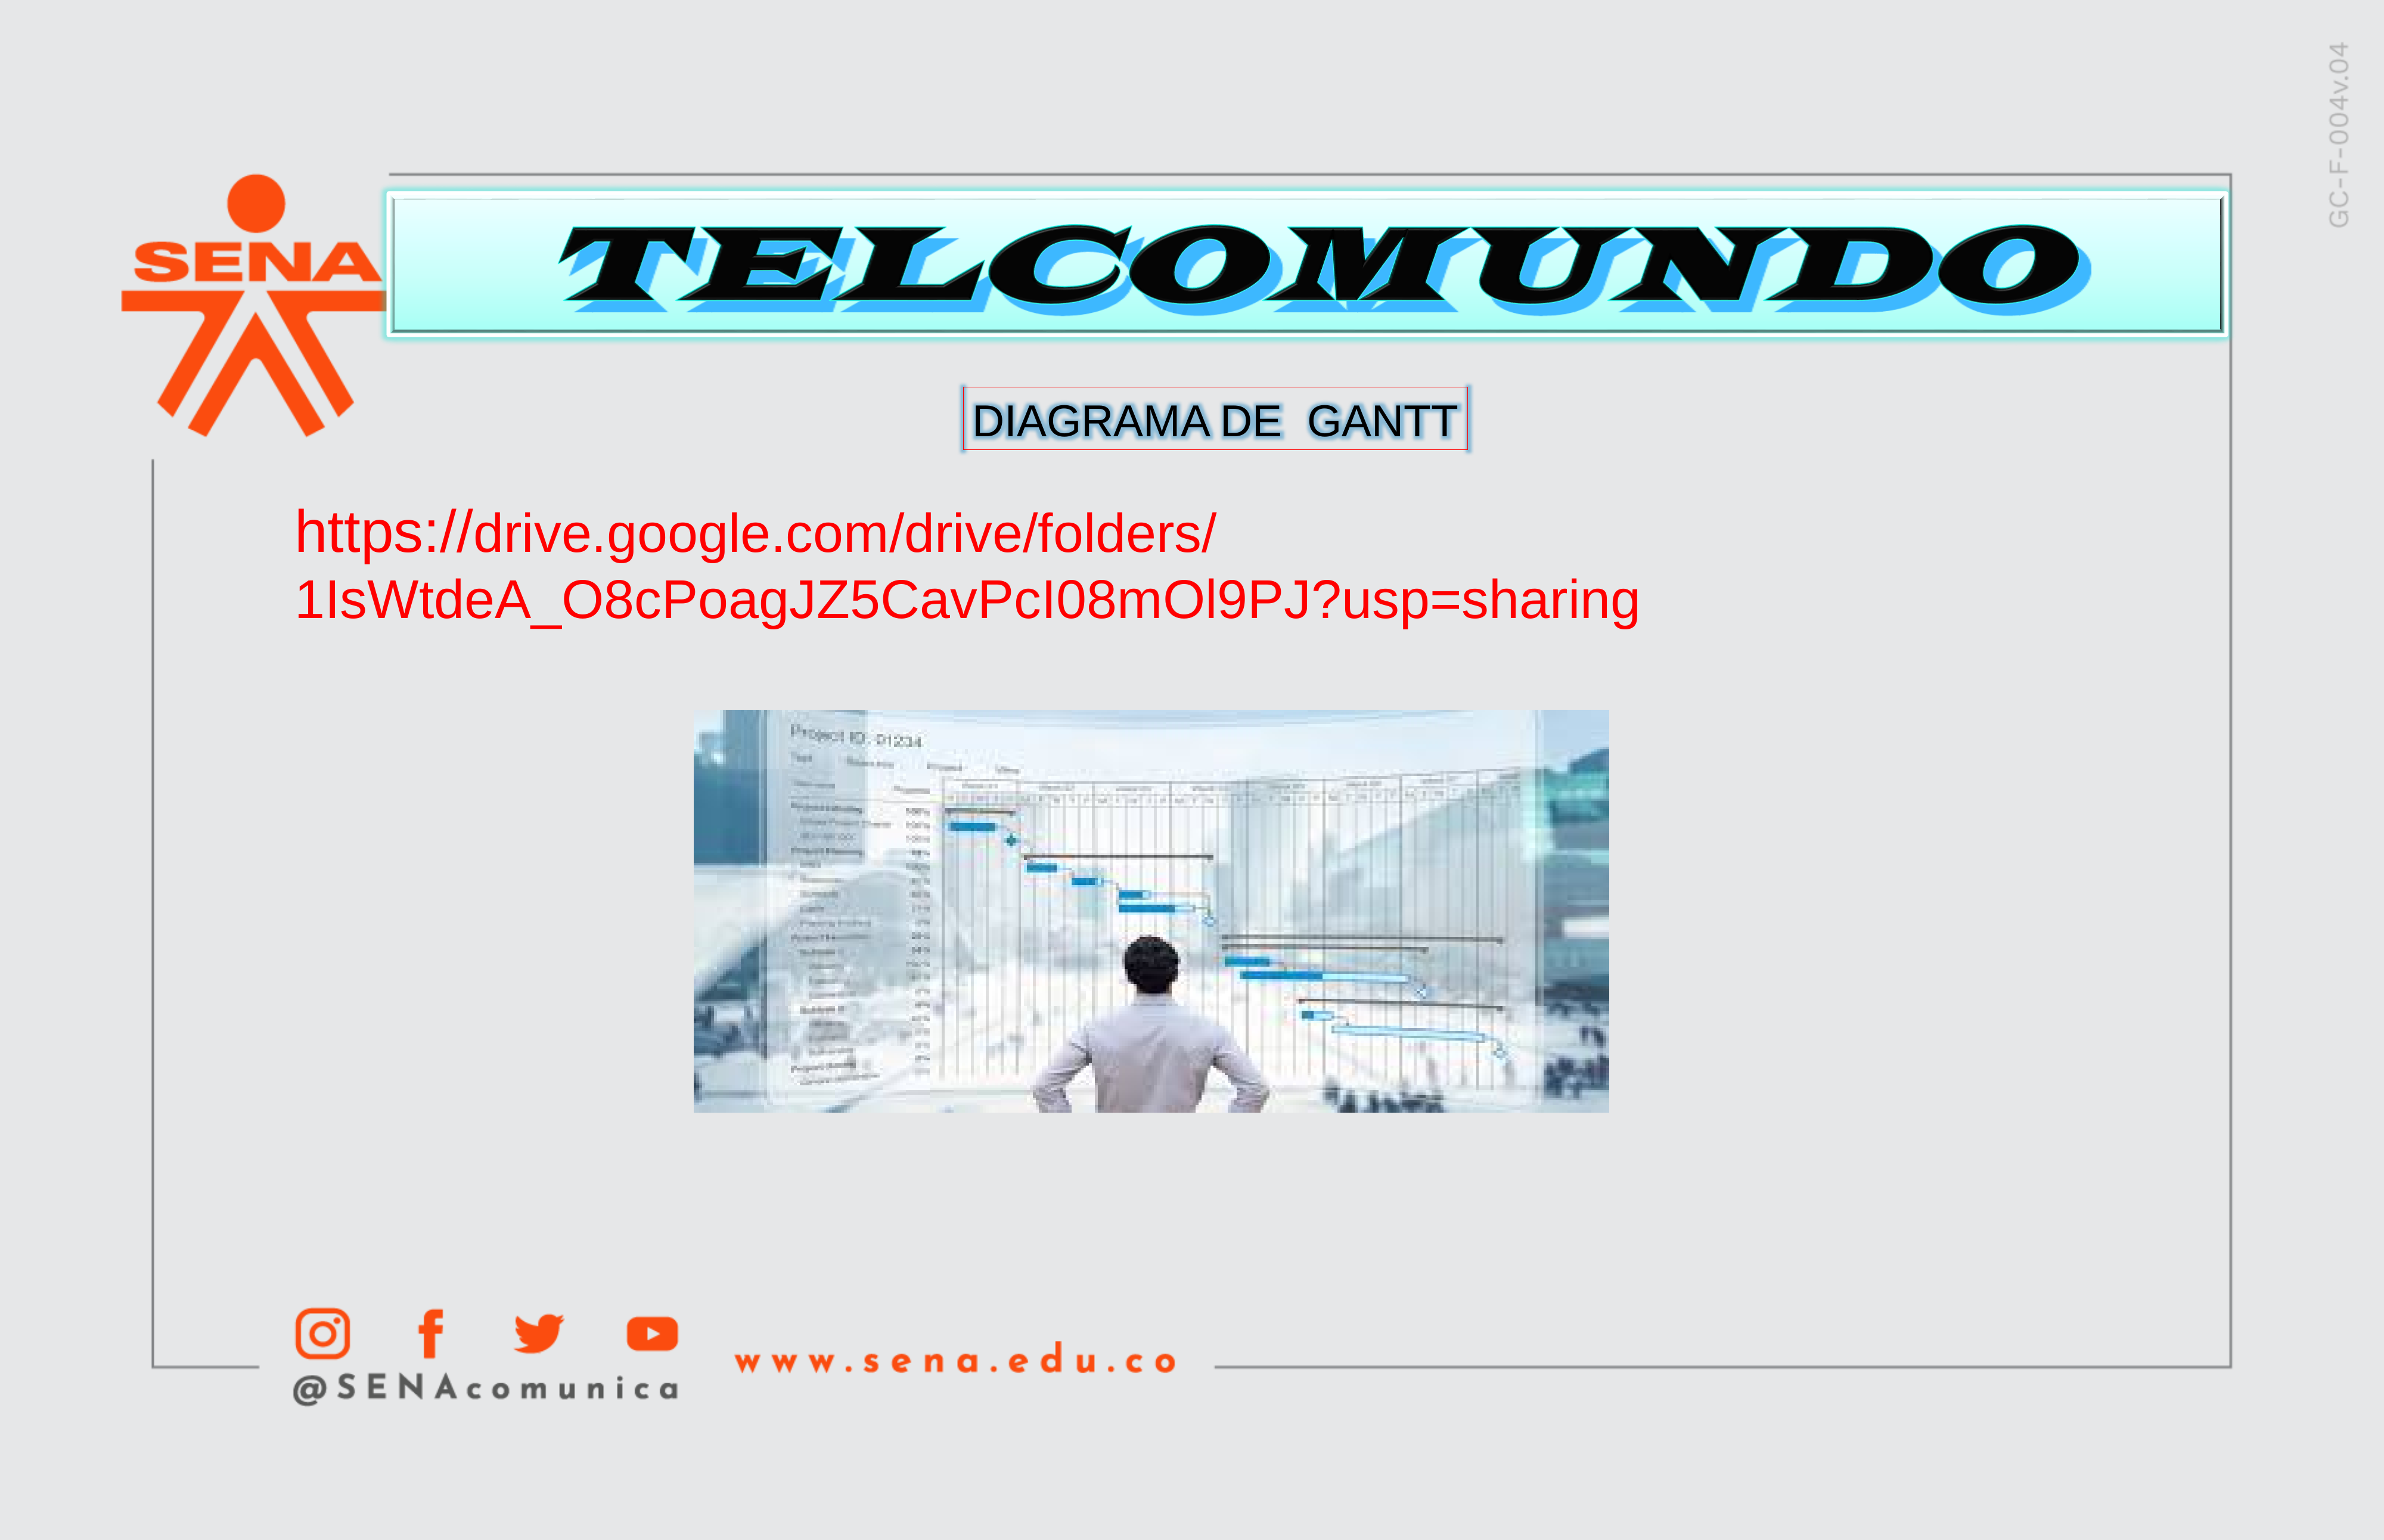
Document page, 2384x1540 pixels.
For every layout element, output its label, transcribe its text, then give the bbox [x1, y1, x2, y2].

text_box DIAGRAMA DE GANTT [963, 387, 1468, 450]
text_box https://drive.google.com/drive/folders/1IsWtdeA_O8cPoagJZ5CavPcI08mOl9PJ?usp=sharing [285, 488, 1932, 634]
picture [0, 0, 2384, 1540]
